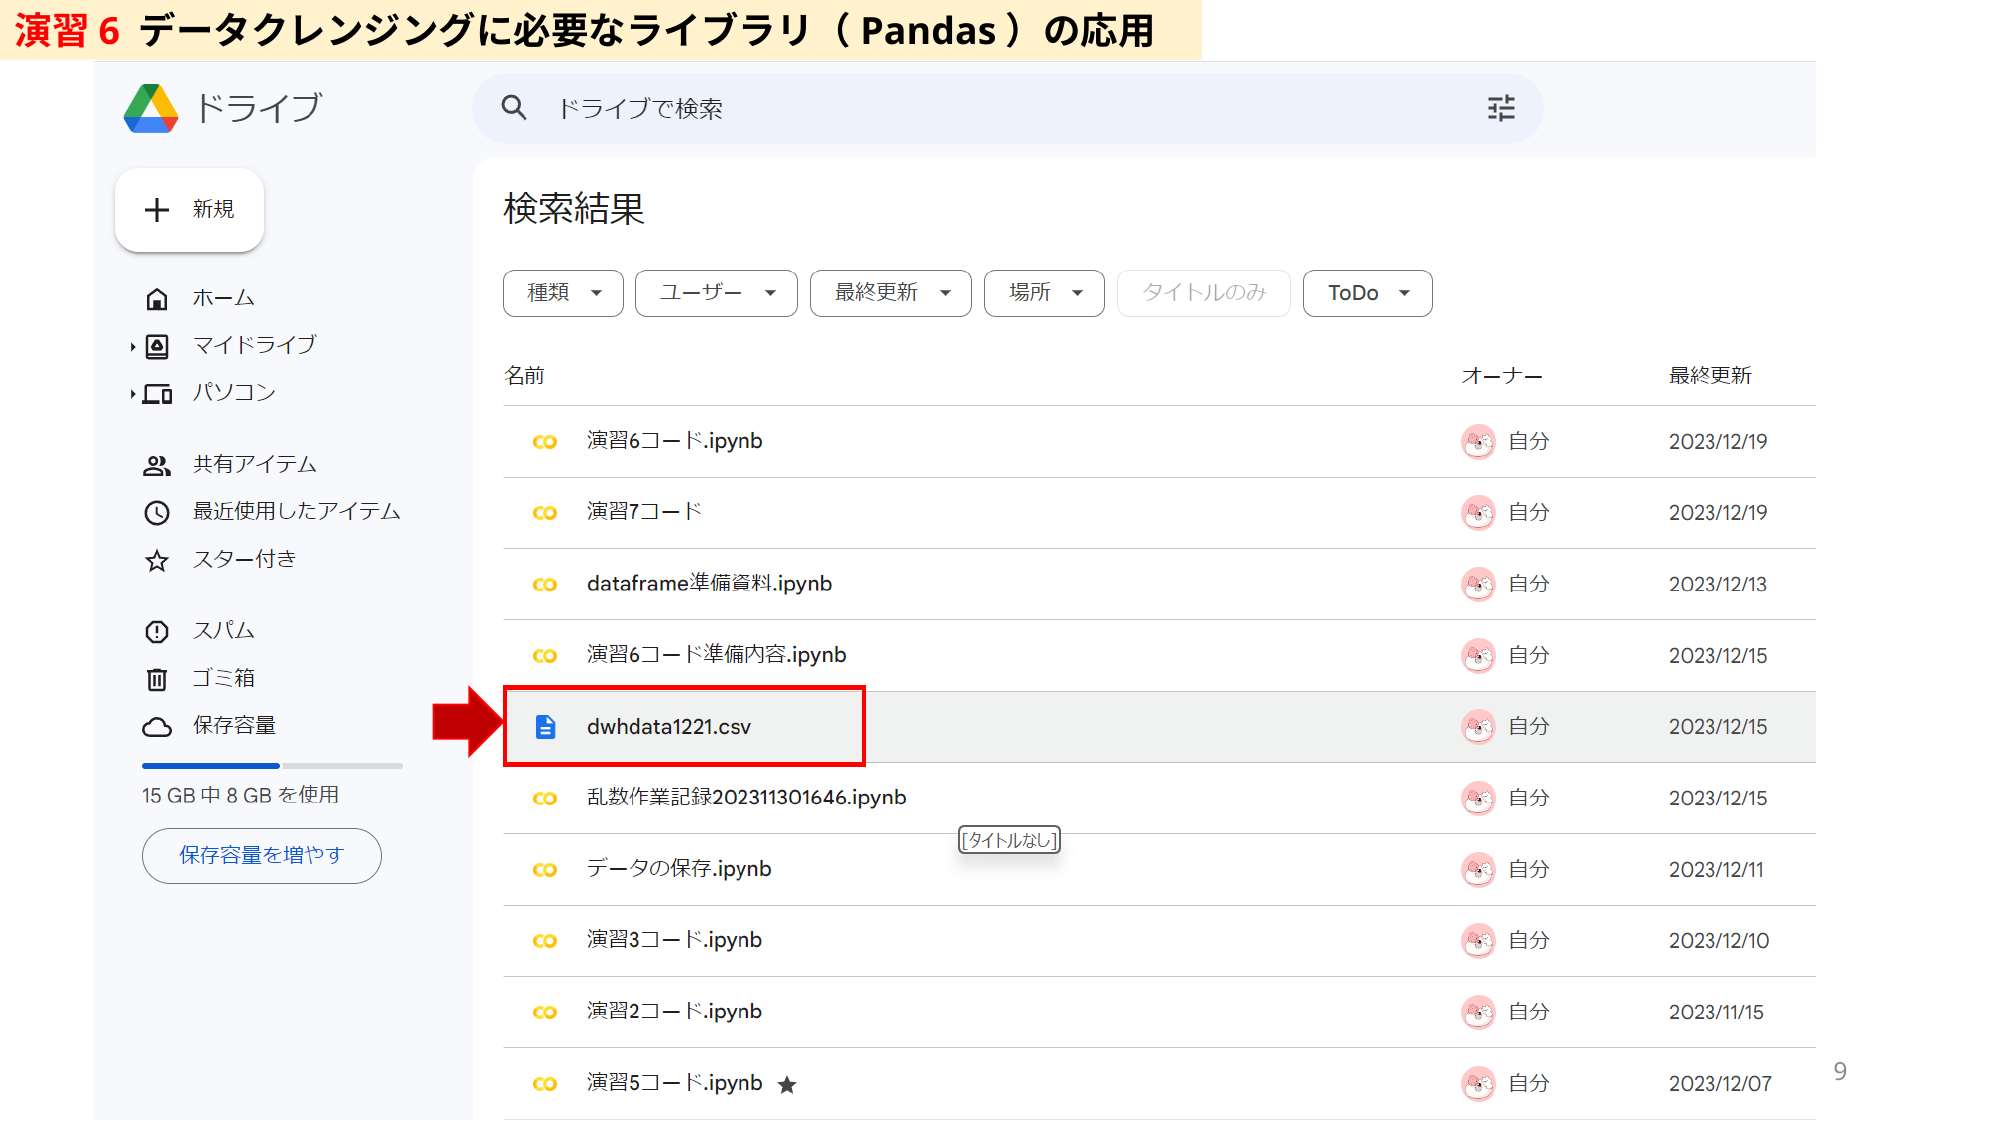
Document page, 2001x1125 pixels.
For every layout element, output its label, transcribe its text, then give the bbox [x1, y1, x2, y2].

text_box 演習6 データクレンジングに必要なライブラリ（Pandas）の応用 [0, 0, 1203, 60]
picture [94, 61, 1816, 1120]
slide_number 9 [1816, 1042, 1863, 1103]
